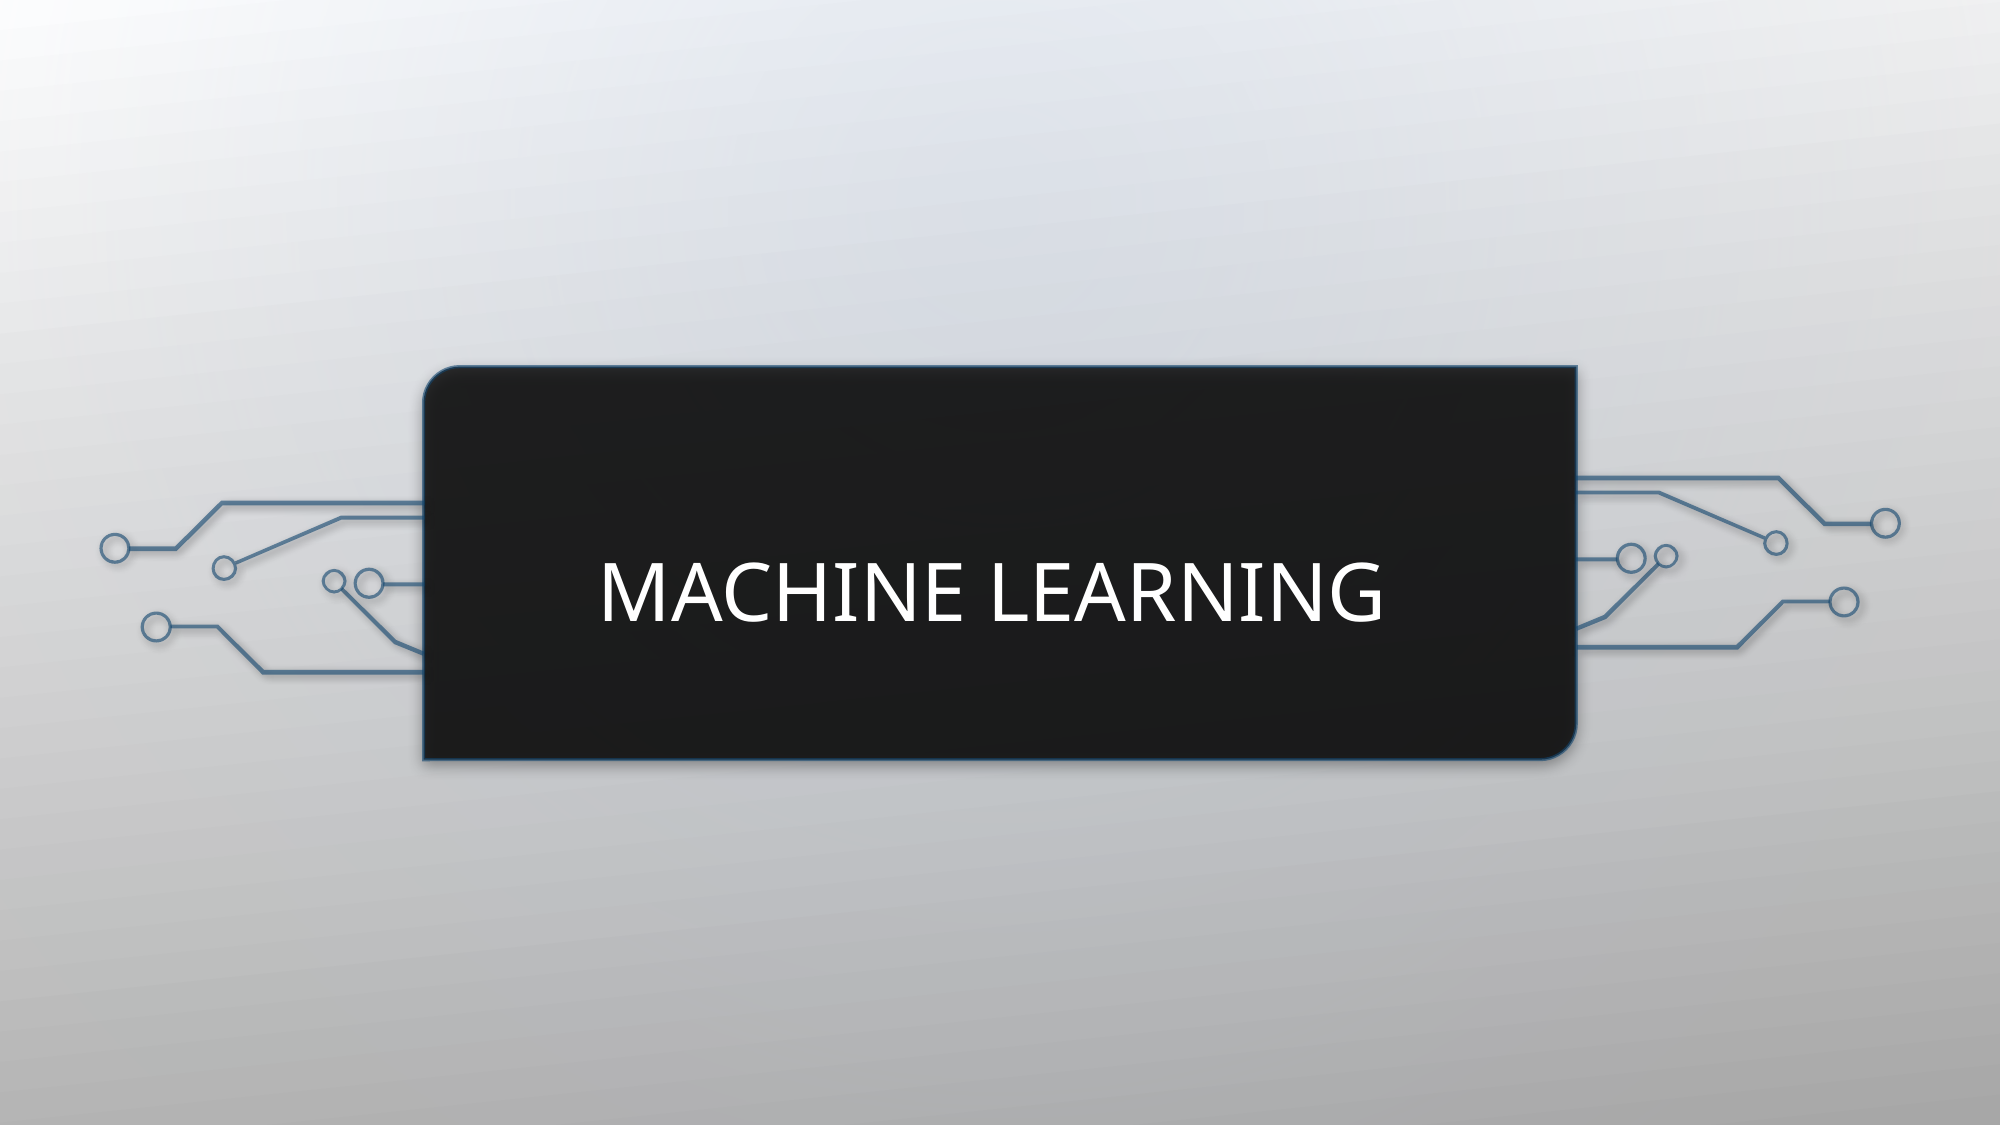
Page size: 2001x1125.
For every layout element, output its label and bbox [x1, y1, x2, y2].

text_box [99, 475, 1902, 675]
text_box [0, 0, 2000, 1125]
